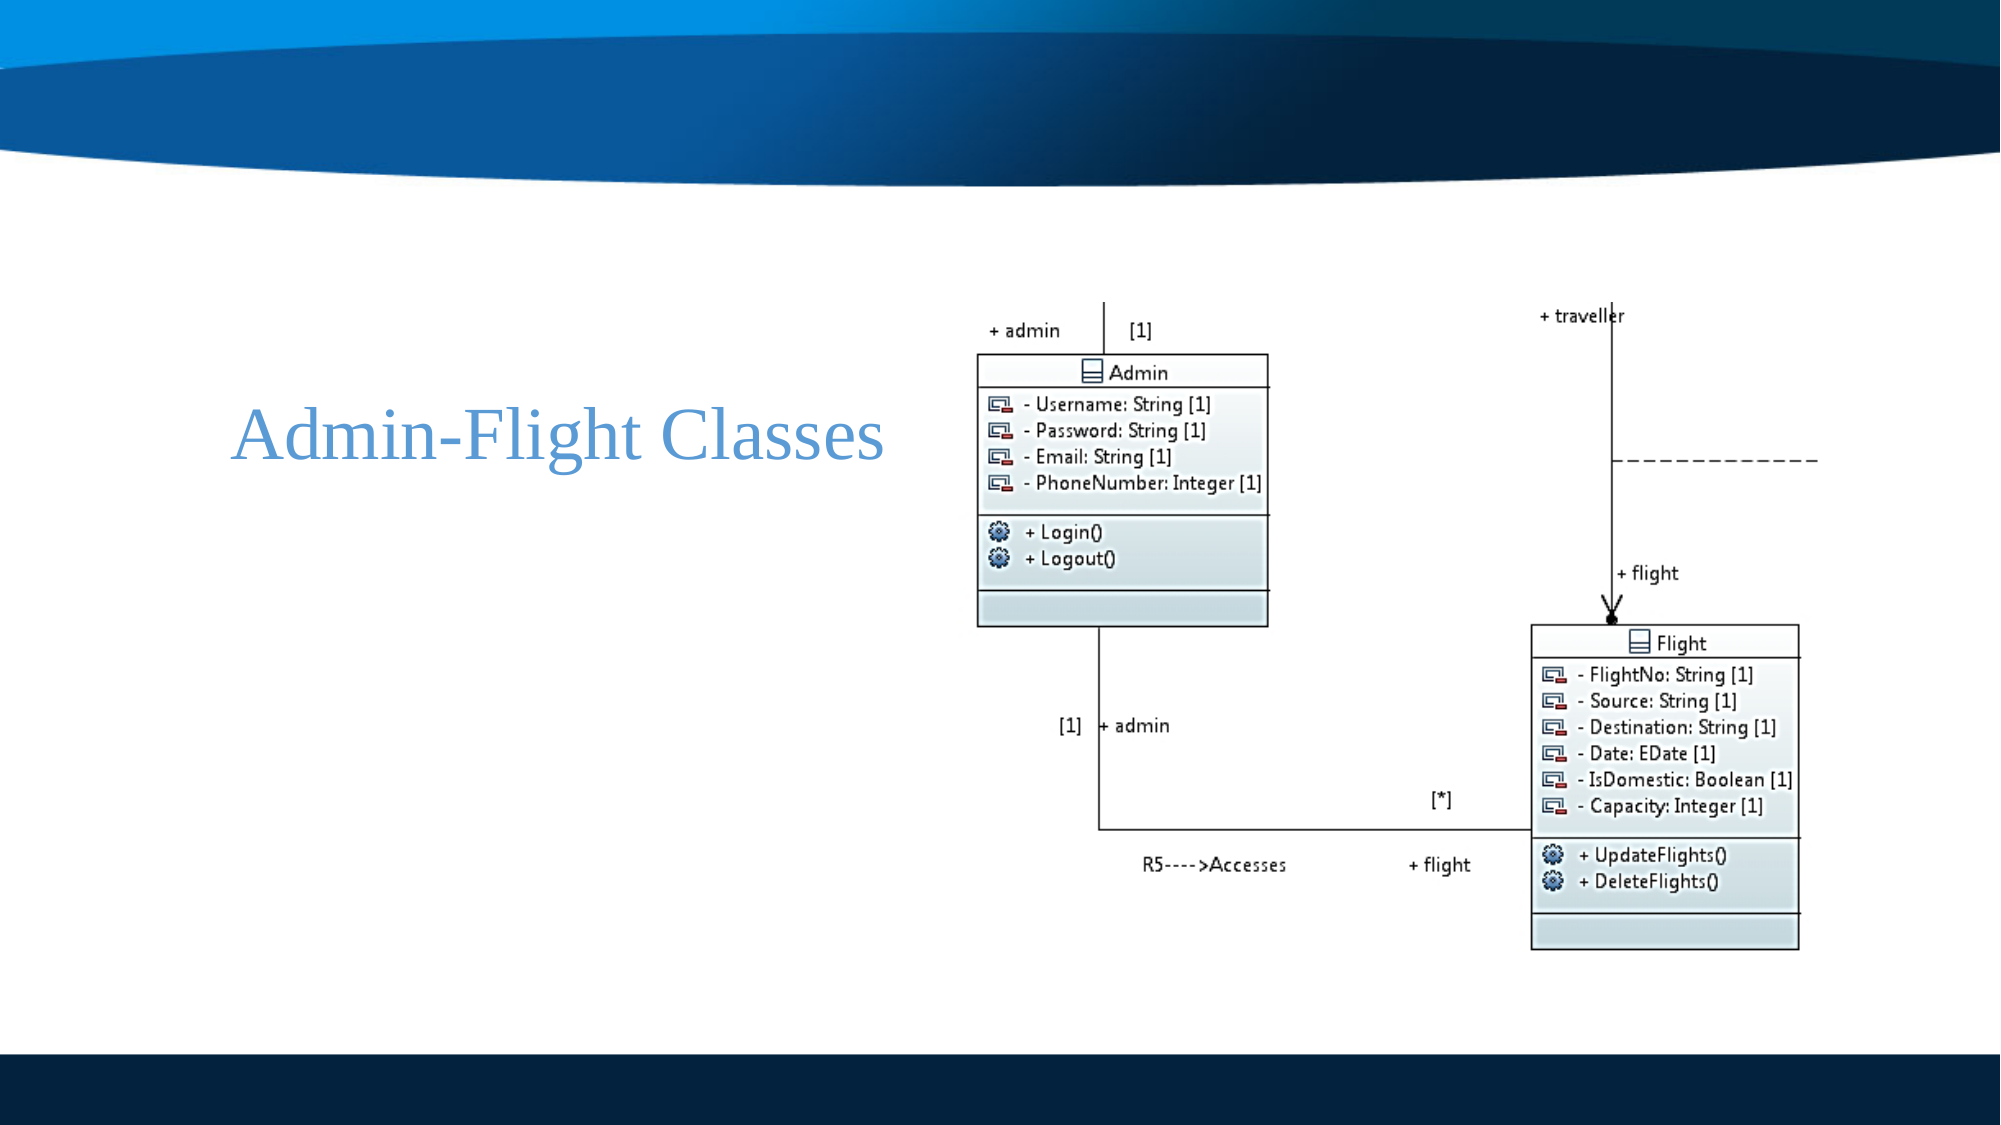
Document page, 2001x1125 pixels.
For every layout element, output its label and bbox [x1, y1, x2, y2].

picture [0, 0, 2000, 1125]
list [944, 302, 1820, 1003]
